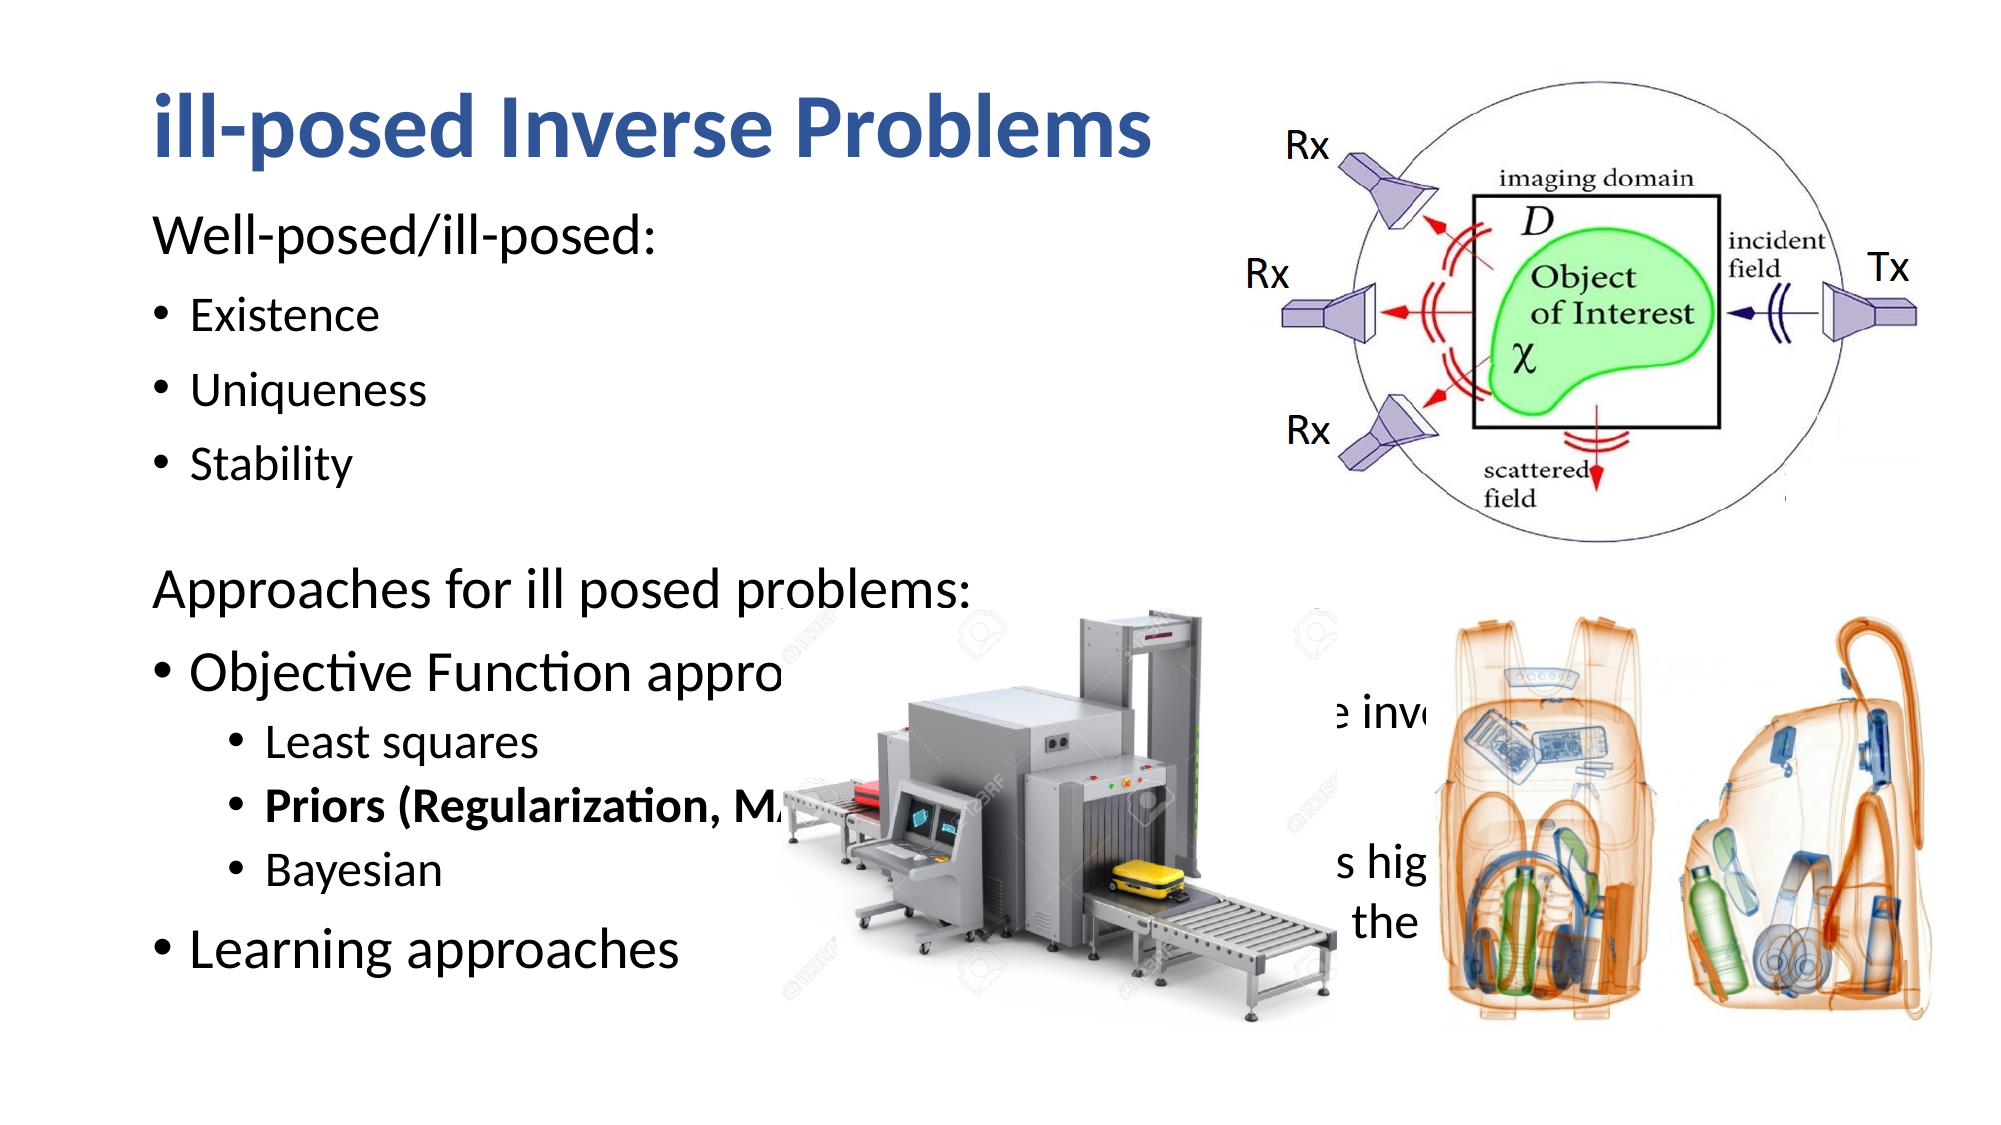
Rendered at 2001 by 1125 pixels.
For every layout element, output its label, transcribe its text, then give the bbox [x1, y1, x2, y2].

picture [781, 608, 1337, 1036]
text_box ill-posed Inverse Problems [137, 59, 1863, 197]
picture [1243, 78, 1920, 546]
list Well-posed/ill-posed: Existence Uniqueness Stability Approaches for ill posed problems: Objective Function approaches Least squares Priors (Regularization, MAP) Bayesian Learning approaches [137, 197, 1039, 1091]
picture [1426, 608, 1939, 1030]
